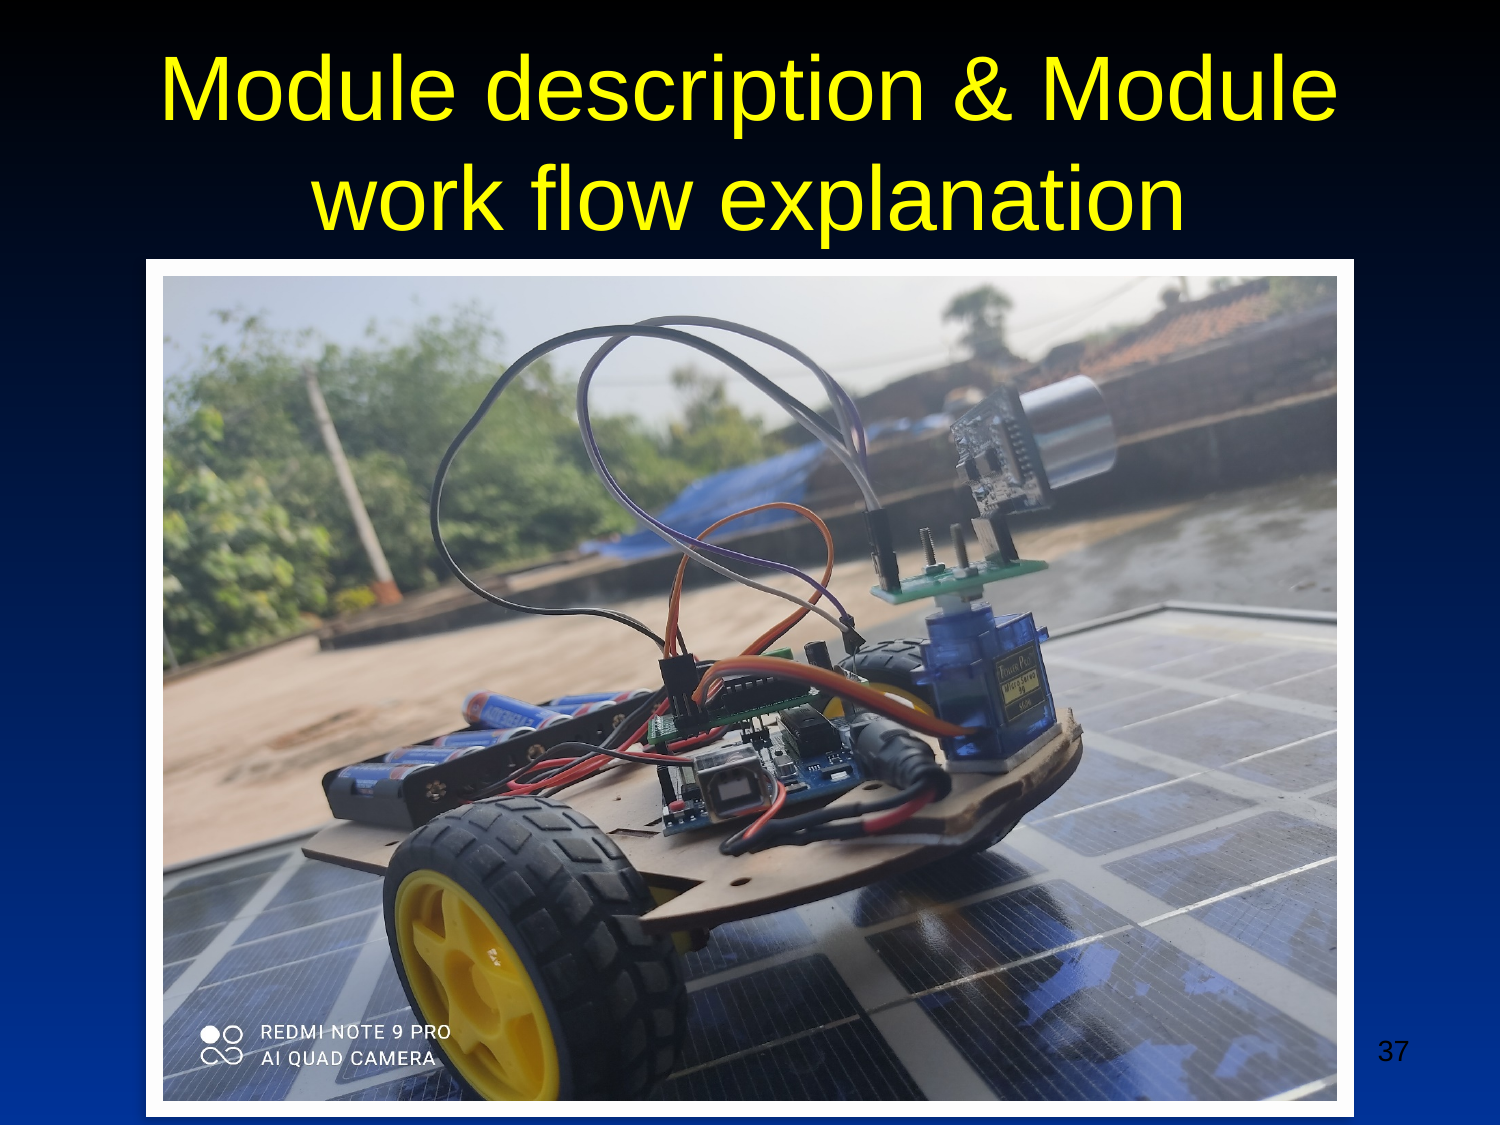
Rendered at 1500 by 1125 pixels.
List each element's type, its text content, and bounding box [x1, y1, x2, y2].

text_box ‹#› [1341, 1024, 1425, 1103]
title Module description & Module work flow explanation [75, 45, 1425, 233]
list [162, 275, 1338, 1101]
